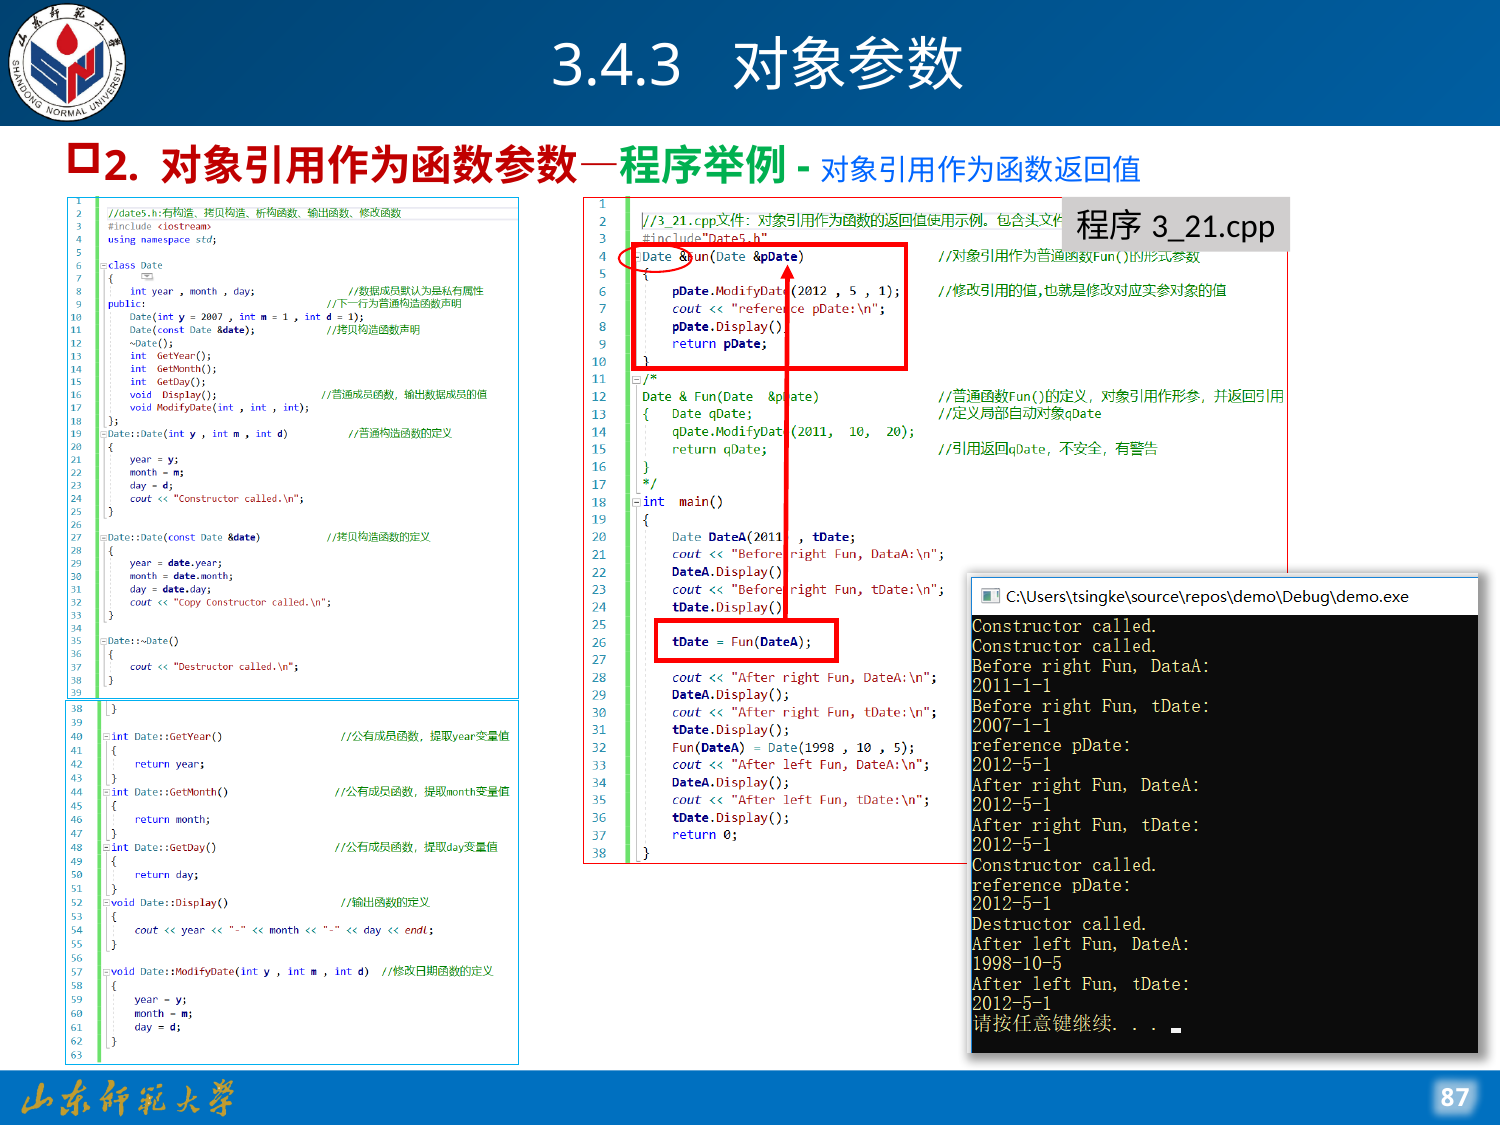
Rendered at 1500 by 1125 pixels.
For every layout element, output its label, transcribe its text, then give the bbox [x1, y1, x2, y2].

text_box 2. 对象引用作为函数参数—程序举例-对象引用作为函数返回值 [50, 131, 1223, 197]
picture [0, 0, 127, 130]
title 3.4.3 对象参数 [127, 0, 1388, 133]
picture [583, 196, 1478, 1053]
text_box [65, 196, 519, 1065]
